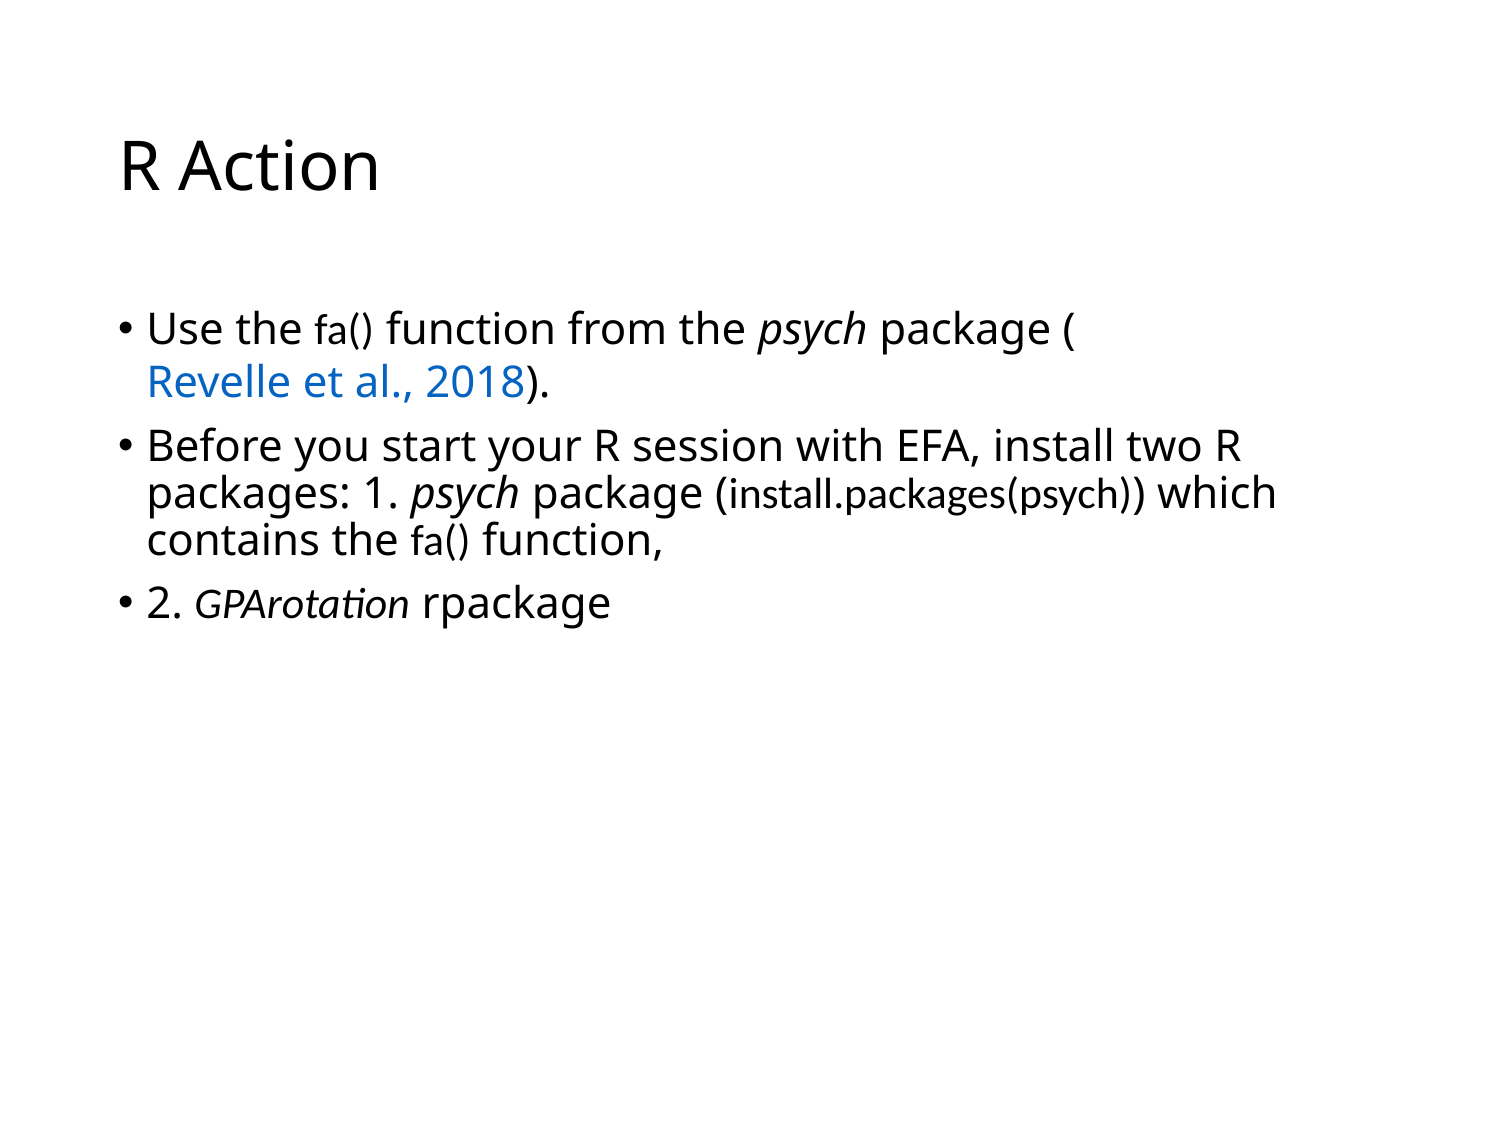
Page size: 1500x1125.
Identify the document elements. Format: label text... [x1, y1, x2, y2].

title R Action [103, 59, 1397, 278]
list Use the fa() function from the psych package (Revelle et al., 2018). Before you start your R session with EFA, install two R packages: 1. psych package (install.packages(psych)) which contains the fa() function, 2. GPArotation rpackage [103, 299, 1397, 1014]
